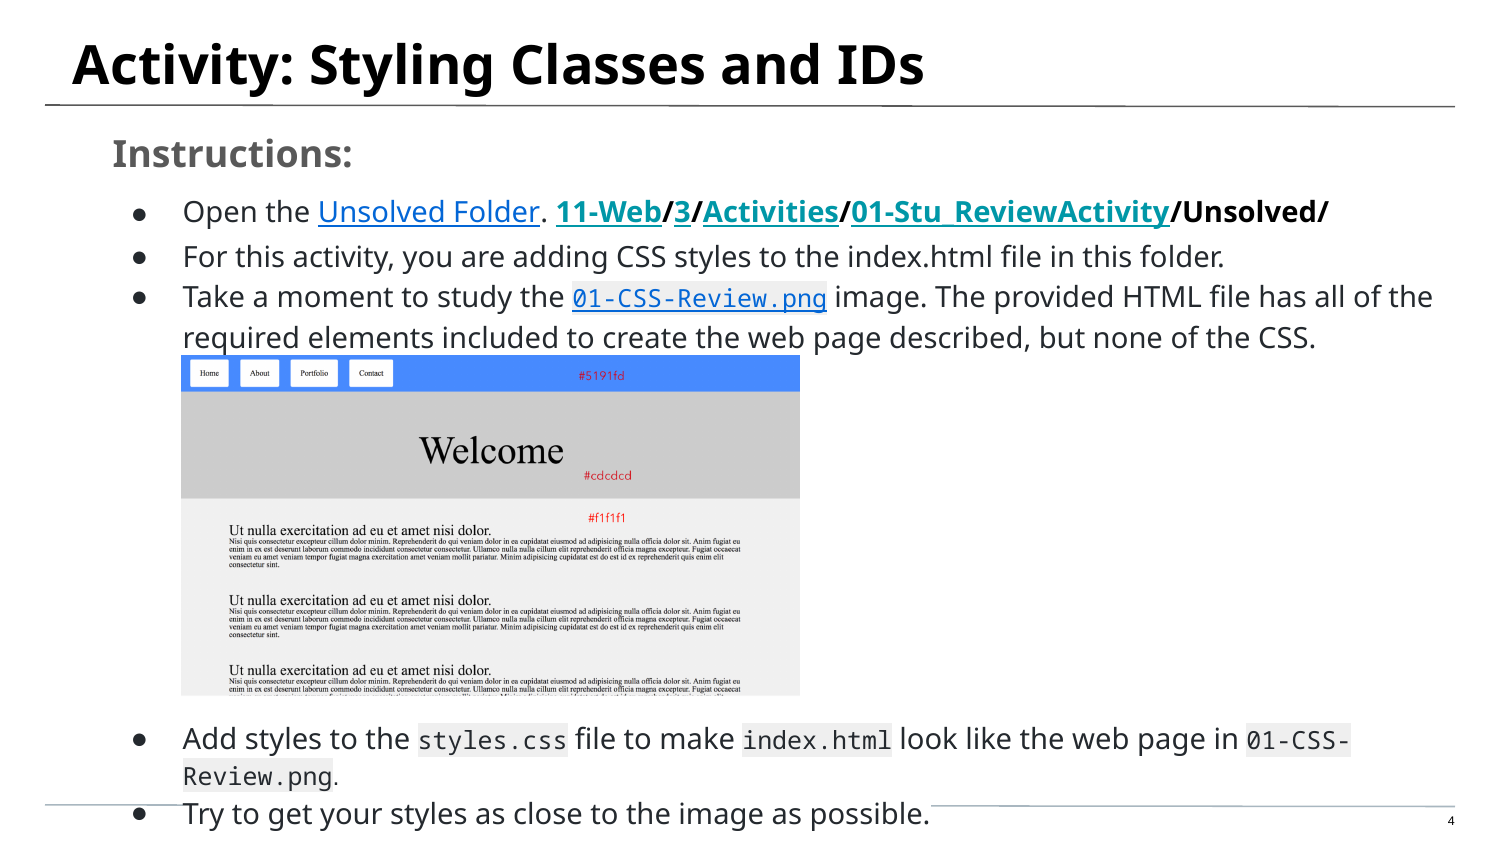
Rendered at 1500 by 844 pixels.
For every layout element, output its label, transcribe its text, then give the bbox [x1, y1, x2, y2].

picture [181, 355, 800, 697]
text_box Open the Unsolved Folder. 11-Web/3/Activities/01-Stu_ReviewActivity/Unsolved/ For this activity, you are adding CSS styles to the index.html file in this folder. Take a moment to study the 01-CSS-Review.png image. The provided HTML file has all of the required elements included to create the web page described, but none of the CSS. Add styles to the styles.css file to make index.html look like the web page in 01-CSS-Review.png. Try to get your styles as close to the image as possible. [92, 172, 1465, 265]
slide_number ‹#› [1412, 813, 1455, 831]
list Instructions: [37, 123, 1320, 616]
title Activity: Styling Classes and IDs [0, 0, 1500, 88]
